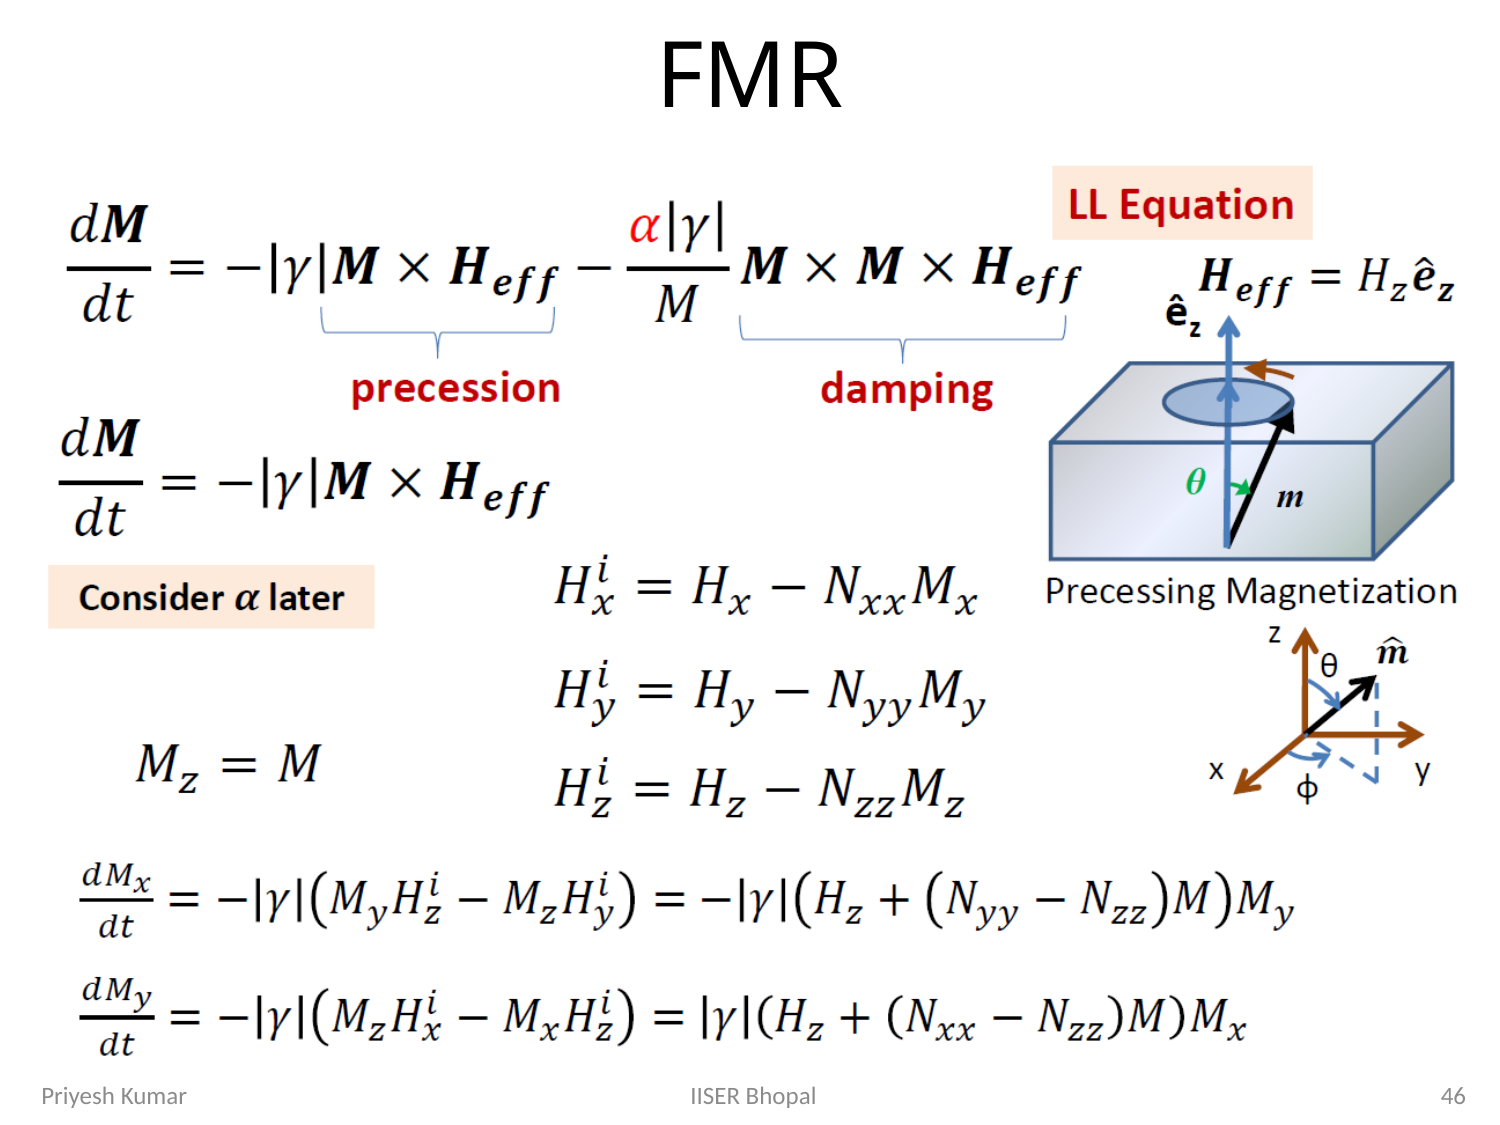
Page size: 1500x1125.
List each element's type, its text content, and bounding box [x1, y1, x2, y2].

title FMR [0, 0, 1500, 157]
footer IISER Bhopal [500, 1065, 1007, 1125]
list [45, 160, 1462, 1065]
slide_number 46 [1143, 1065, 1482, 1125]
slide_number Priyesh Kumar [26, 1065, 364, 1125]
